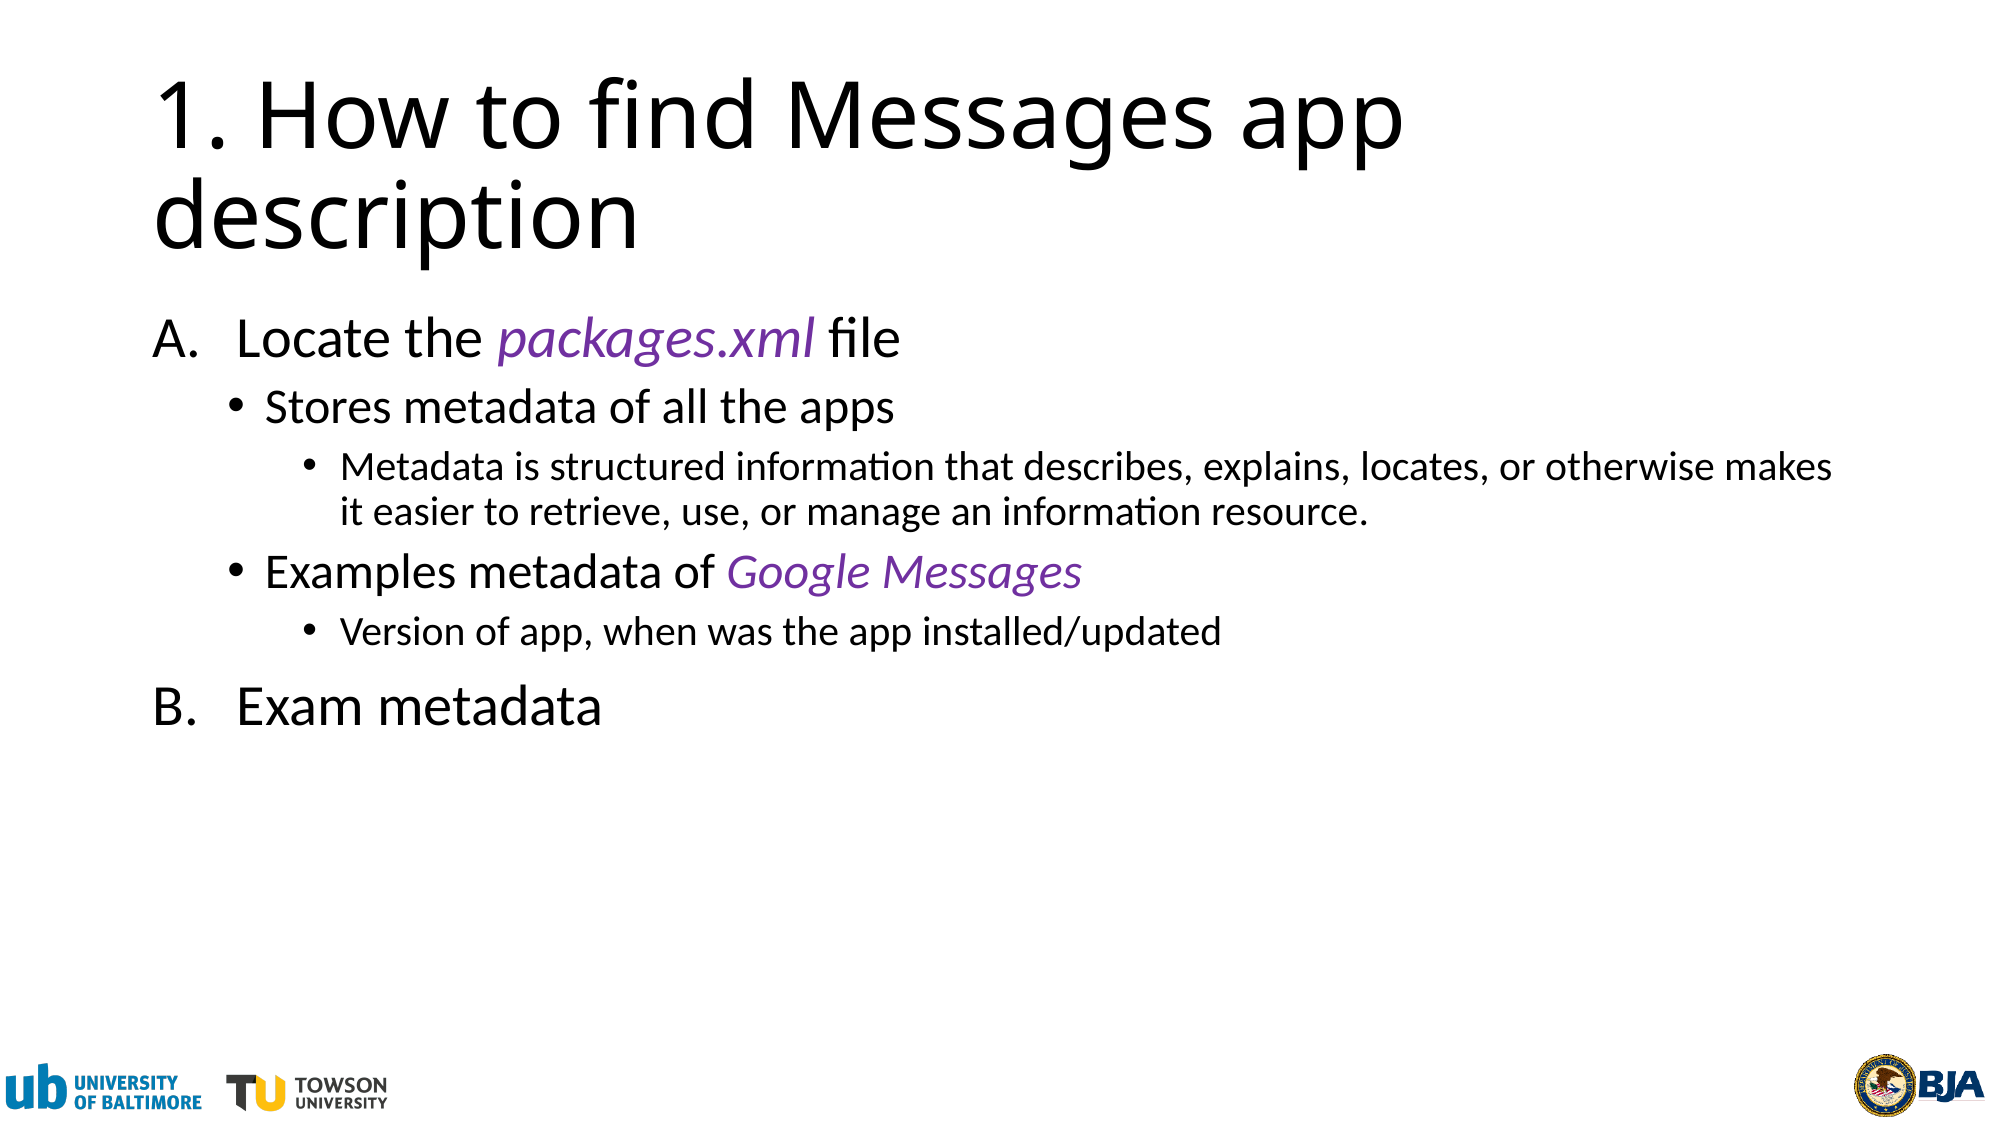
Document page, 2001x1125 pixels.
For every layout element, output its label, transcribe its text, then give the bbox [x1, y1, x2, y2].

picture [1854, 1054, 1986, 1117]
title 1. How to find Messages app description [137, 59, 1863, 278]
picture [0, 1031, 407, 1125]
list Locate the packages.xml file Stores metadata of all the apps Metadata is structured information that describes, explains, locates, or otherwise makes it easier to retrieve, use, or manage an information resource. Examples metadata of Google Messages Version of app, when was the app installed/updated Exam metadata [137, 299, 1863, 1014]
